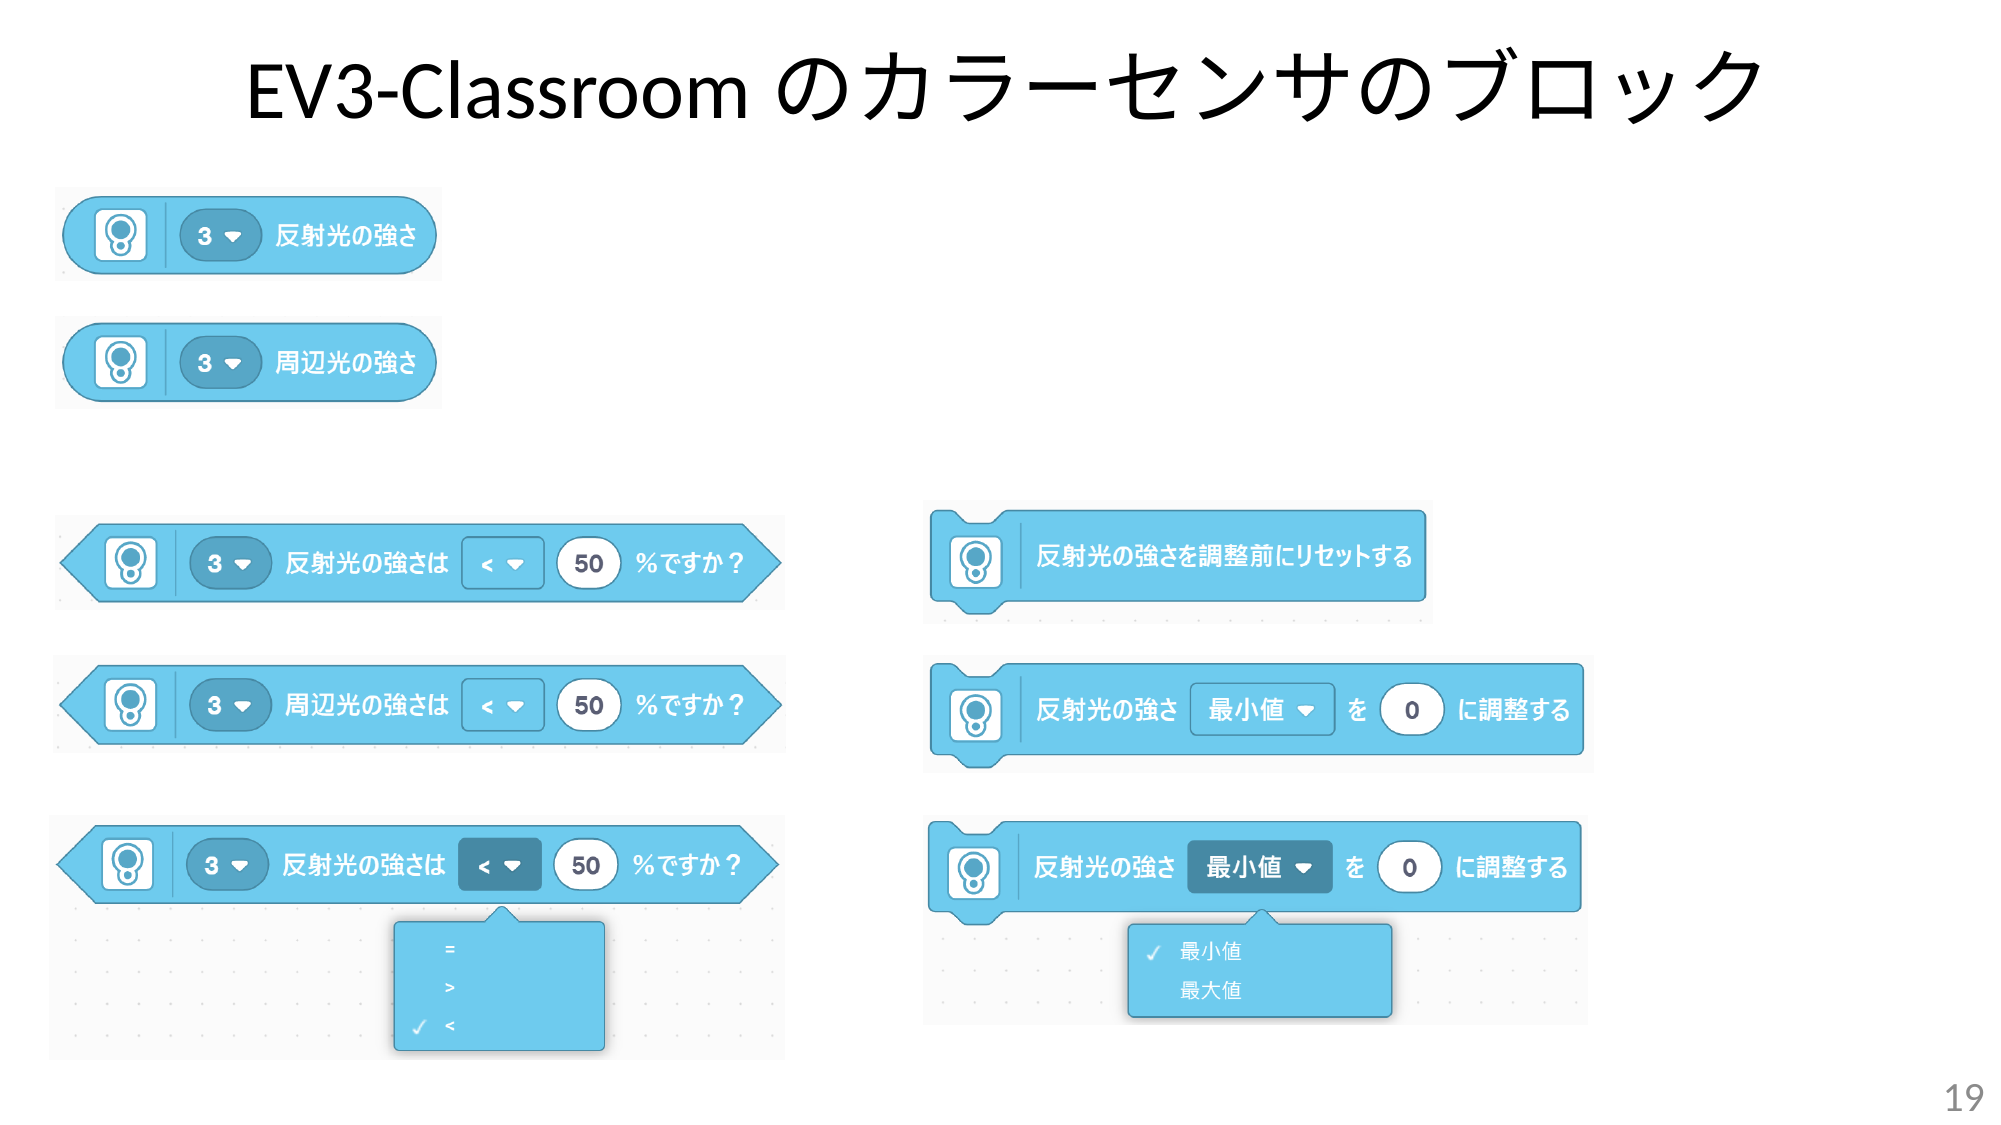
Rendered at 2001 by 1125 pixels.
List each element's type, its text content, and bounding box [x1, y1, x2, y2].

picture [54, 186, 443, 282]
picture [53, 655, 787, 753]
picture [922, 500, 1433, 625]
picture [54, 315, 443, 409]
picture [54, 514, 786, 610]
picture [49, 815, 786, 1061]
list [922, 655, 1594, 773]
title EV3-Classroomのカラーセンサのブロック [55, 14, 1961, 157]
picture [922, 815, 1588, 1025]
slide_number 19 [1881, 1065, 2000, 1125]
